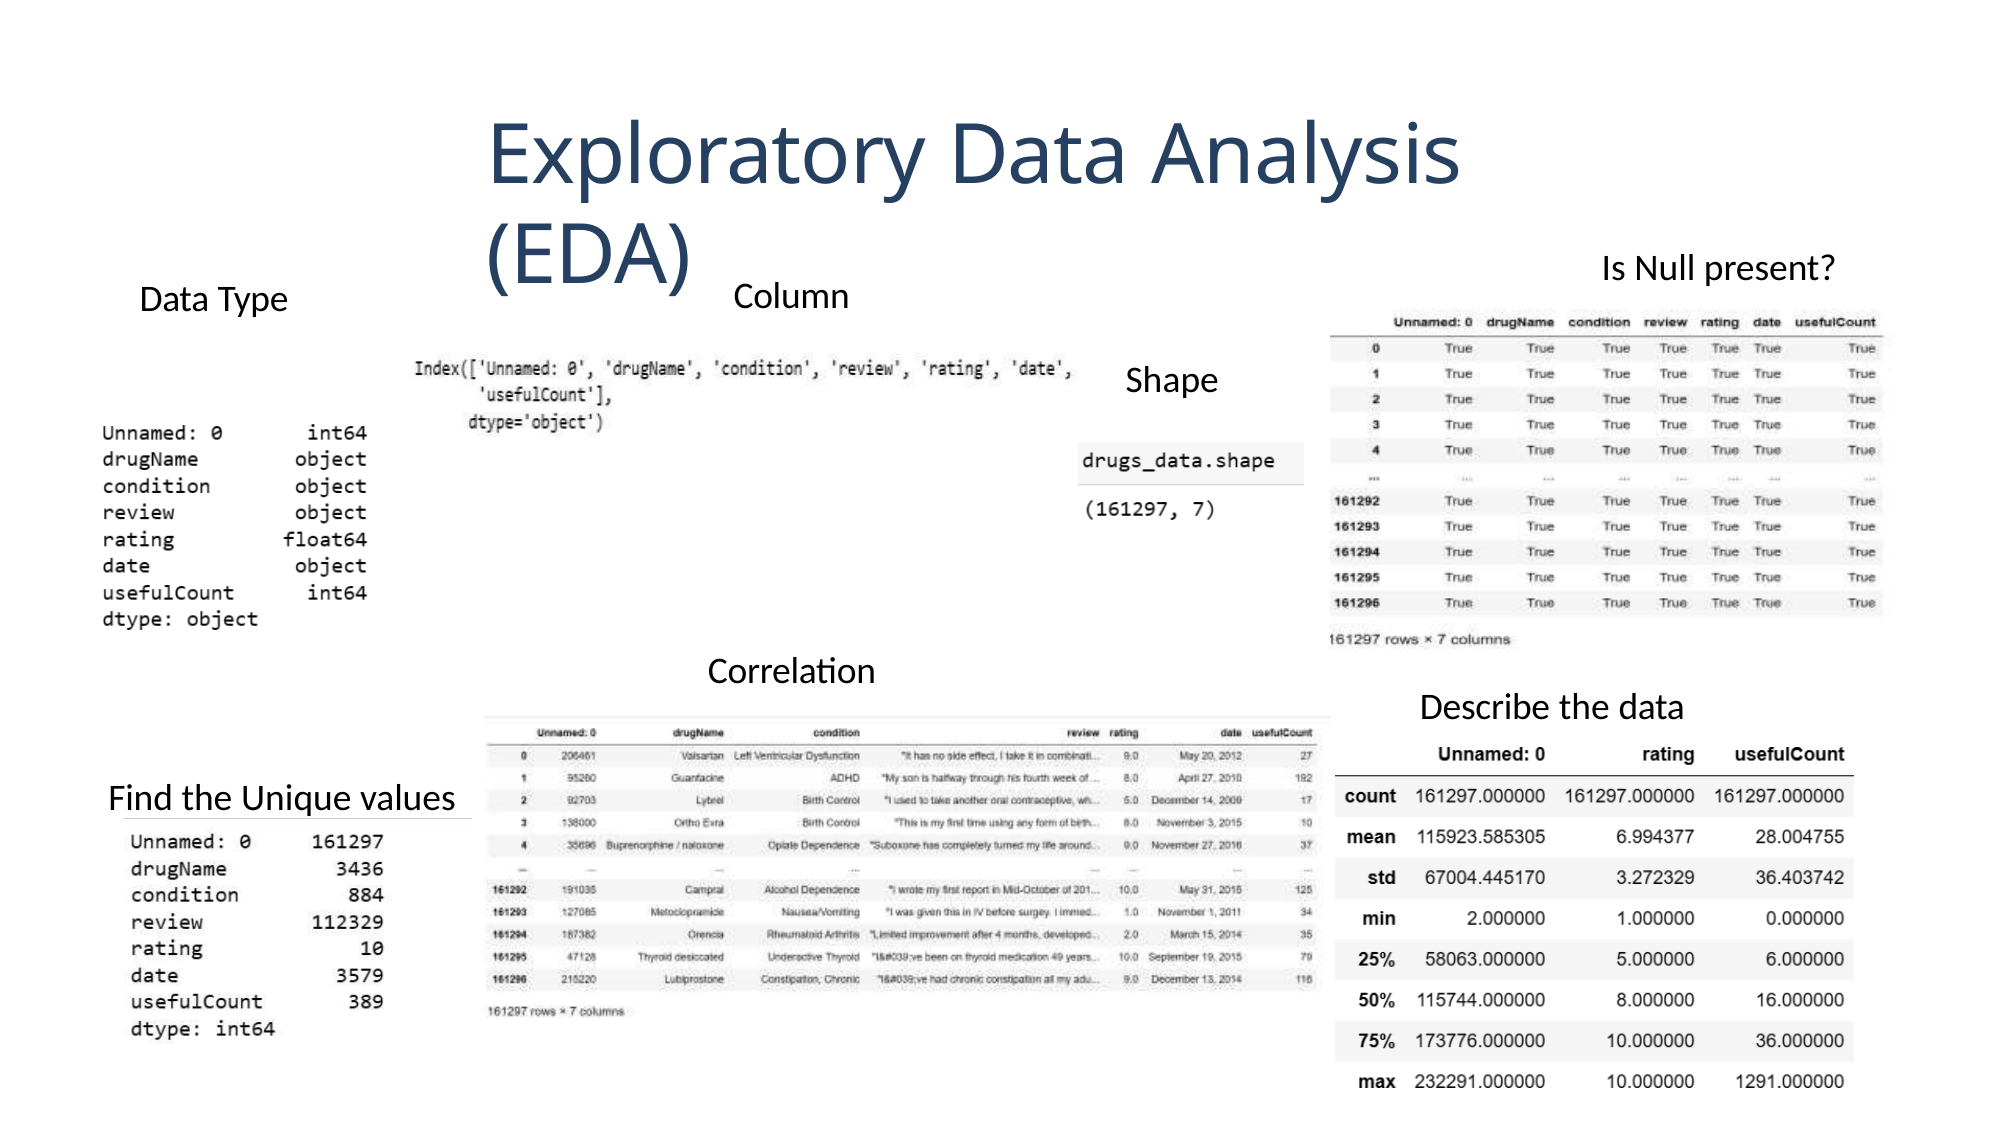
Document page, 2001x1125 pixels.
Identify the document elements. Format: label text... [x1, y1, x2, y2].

title Exploratory Data Analysis (EDA) [483, 98, 1516, 301]
text_box Is Null present? [1599, 241, 1840, 289]
text_box Data Type [137, 271, 294, 319]
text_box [413, 353, 1305, 520]
text_box Describe the data [1417, 680, 1690, 714]
text_box Find the Unique values [106, 771, 460, 819]
text_box Column [731, 269, 854, 317]
picture [103, 423, 369, 630]
text_box Correlation [705, 644, 938, 692]
picture [124, 818, 472, 1066]
picture [1329, 309, 1894, 649]
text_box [484, 716, 1854, 1088]
